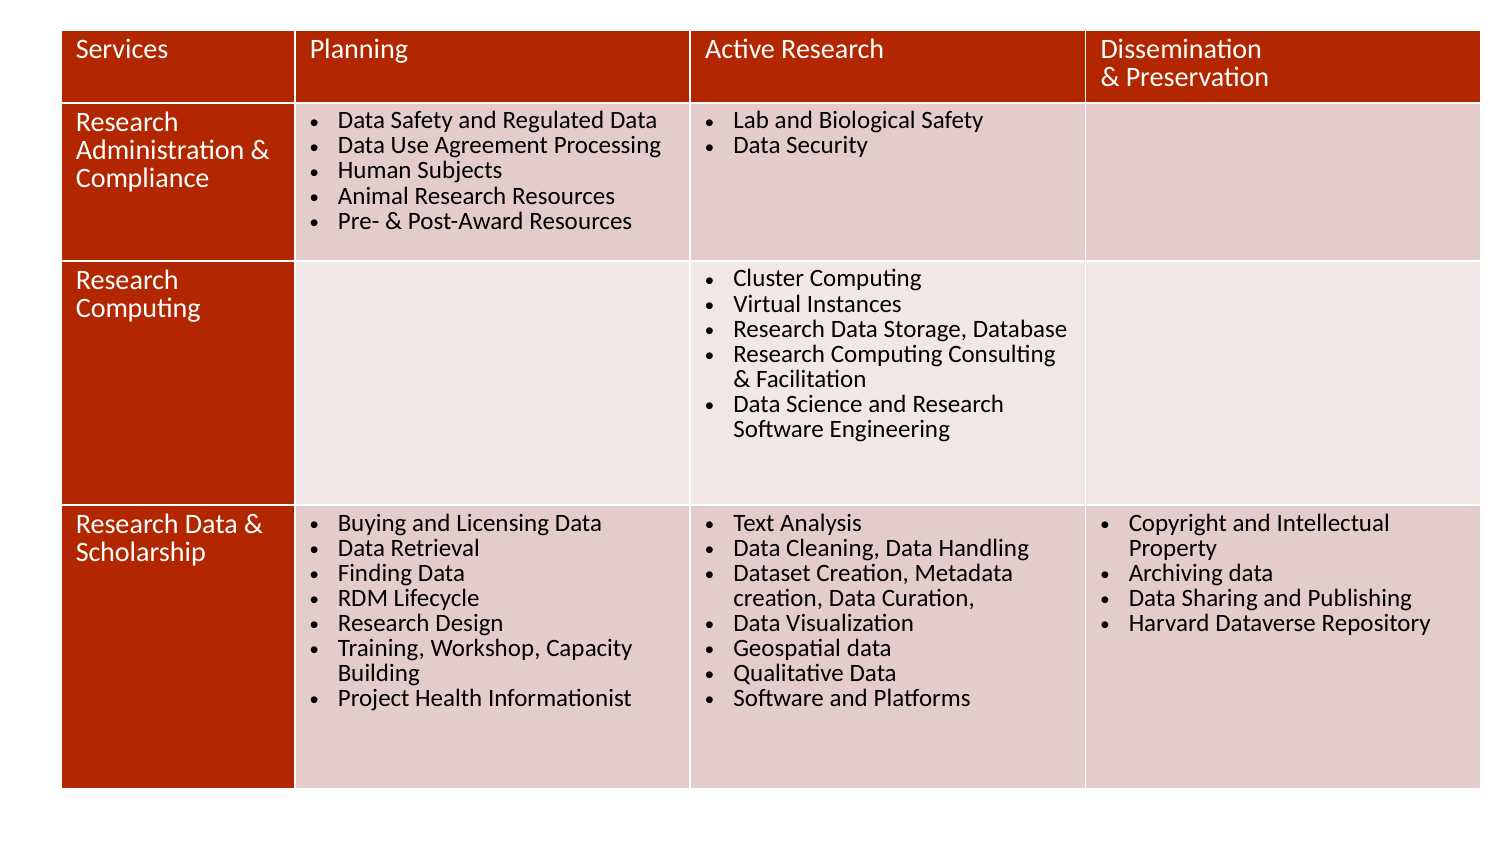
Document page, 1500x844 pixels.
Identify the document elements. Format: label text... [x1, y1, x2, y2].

table_cell [296, 262, 689, 504]
table_header Services [62, 31, 294, 102]
table_header Active Research [691, 31, 1085, 102]
table_cell Data Safety and Regulated Data Data Use Agreement Processing Human Subjects Animal Research Resources Pre- & Post-Award Resources [296, 104, 689, 260]
table_cell Research Administration & Compliance [62, 104, 294, 260]
table_cell [1086, 104, 1480, 260]
table_header Dissemination & Preservation [1086, 31, 1480, 102]
table_cell Text Analysis Data Cleaning, Data Handling Dataset Creation, Metadata creation, Data Curation, Data Visualization Geospatial data Qualitative Data Software and Platforms [691, 506, 1085, 788]
table_header Planning [296, 31, 689, 102]
table_cell [1086, 262, 1480, 504]
table_cell Research Data & Scholarship [62, 506, 294, 788]
table_cell Research Computing [62, 262, 294, 504]
table_cell Cluster Computing Virtual Instances Research Data Storage, Database Research Computing Consulting & Facilitation Data Science and Research Software Engineering [691, 262, 1085, 504]
table_cell Lab and Biological Safety Data Security [691, 104, 1085, 260]
table_cell Copyright and Intellectual Property Archiving data Data Sharing and Publishing Harvard Dataverse Repository [1086, 506, 1480, 788]
table_cell Buying and Licensing Data Data Retrieval Finding Data RDM Lifecycle Research Design Training, Workshop, Capacity Building Project Health Informationist [296, 506, 689, 788]
